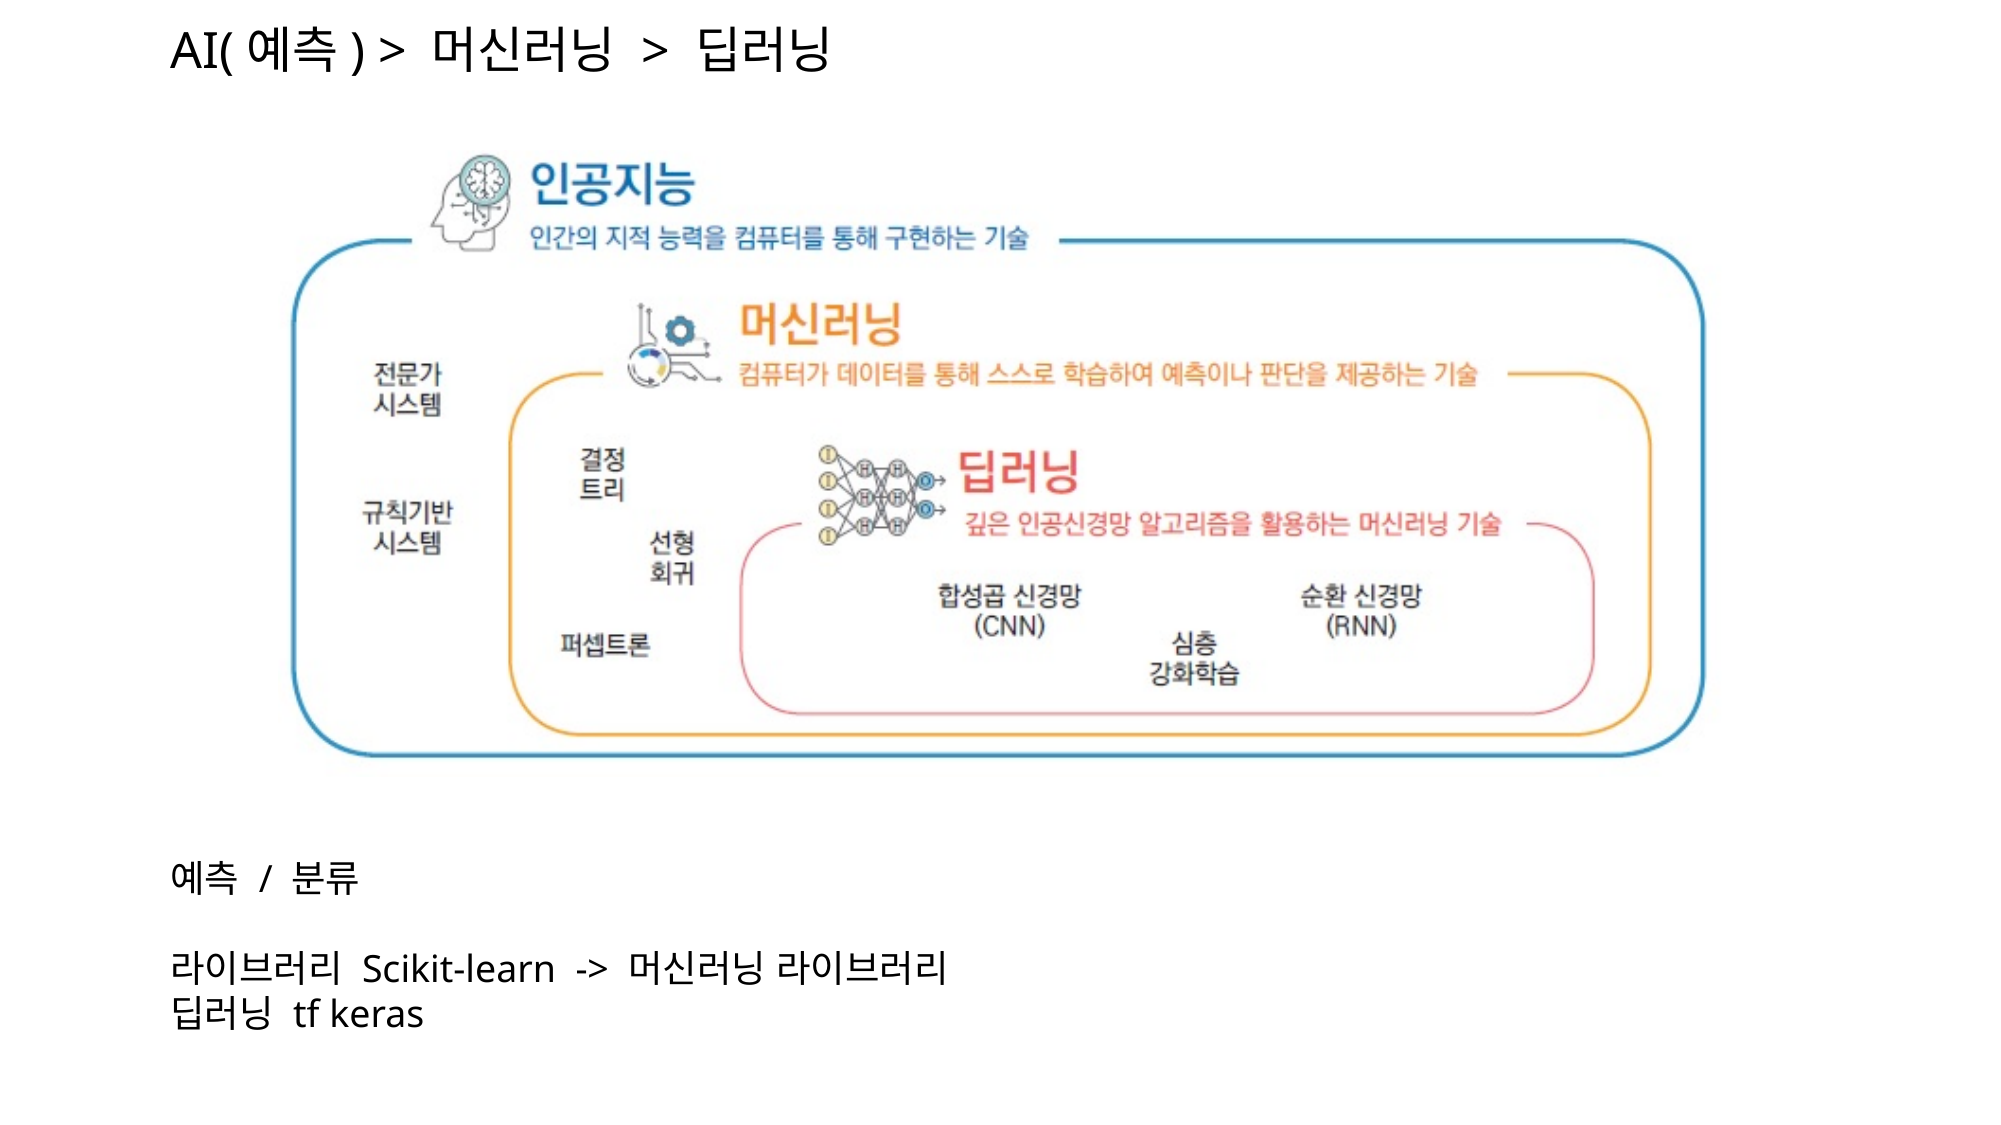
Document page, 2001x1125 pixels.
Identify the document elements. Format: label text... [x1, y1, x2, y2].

picture [278, 150, 1722, 777]
text_box AI(예측) > 머신러닝 > 딥러닝 [155, 11, 1708, 177]
text_box 예측 / 분류 라이브러리 Scikit-learn -> 머신러닝 라이브러리 딥러닝 tf keras [155, 847, 1156, 1043]
